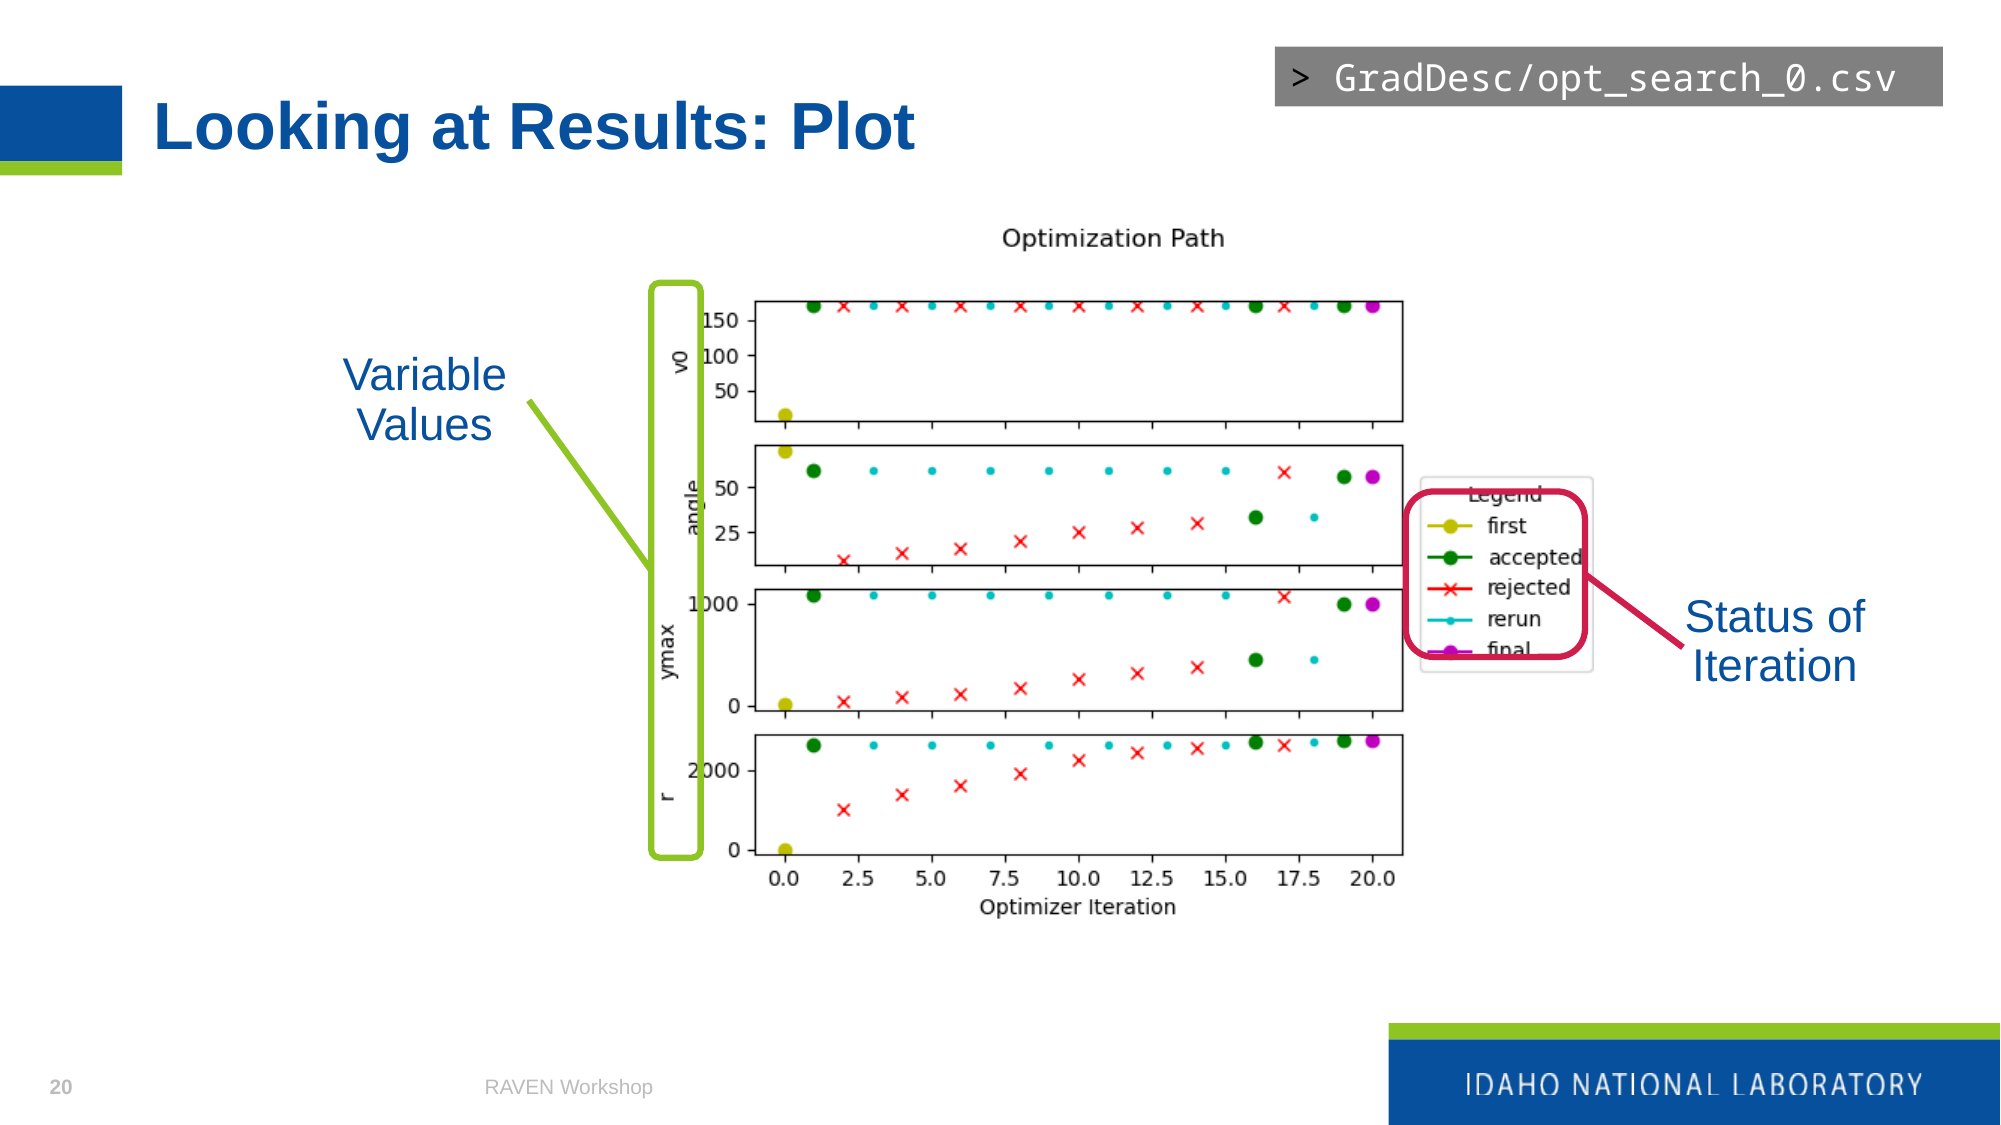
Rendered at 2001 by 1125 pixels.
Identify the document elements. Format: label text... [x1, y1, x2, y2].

list Status of Iteration [1682, 592, 1882, 702]
text_box > GradDesc/opt_search_0.csv [1274, 46, 1943, 107]
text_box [1585, 574, 1683, 648]
title Looking at Results: Plot [153, 91, 1863, 258]
footer RAVEN Workshop [153, 1065, 984, 1125]
slide_number 20 [25, 1065, 97, 1125]
text_box Variable Values [336, 350, 529, 450]
picture [634, 214, 1594, 934]
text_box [528, 400, 652, 571]
